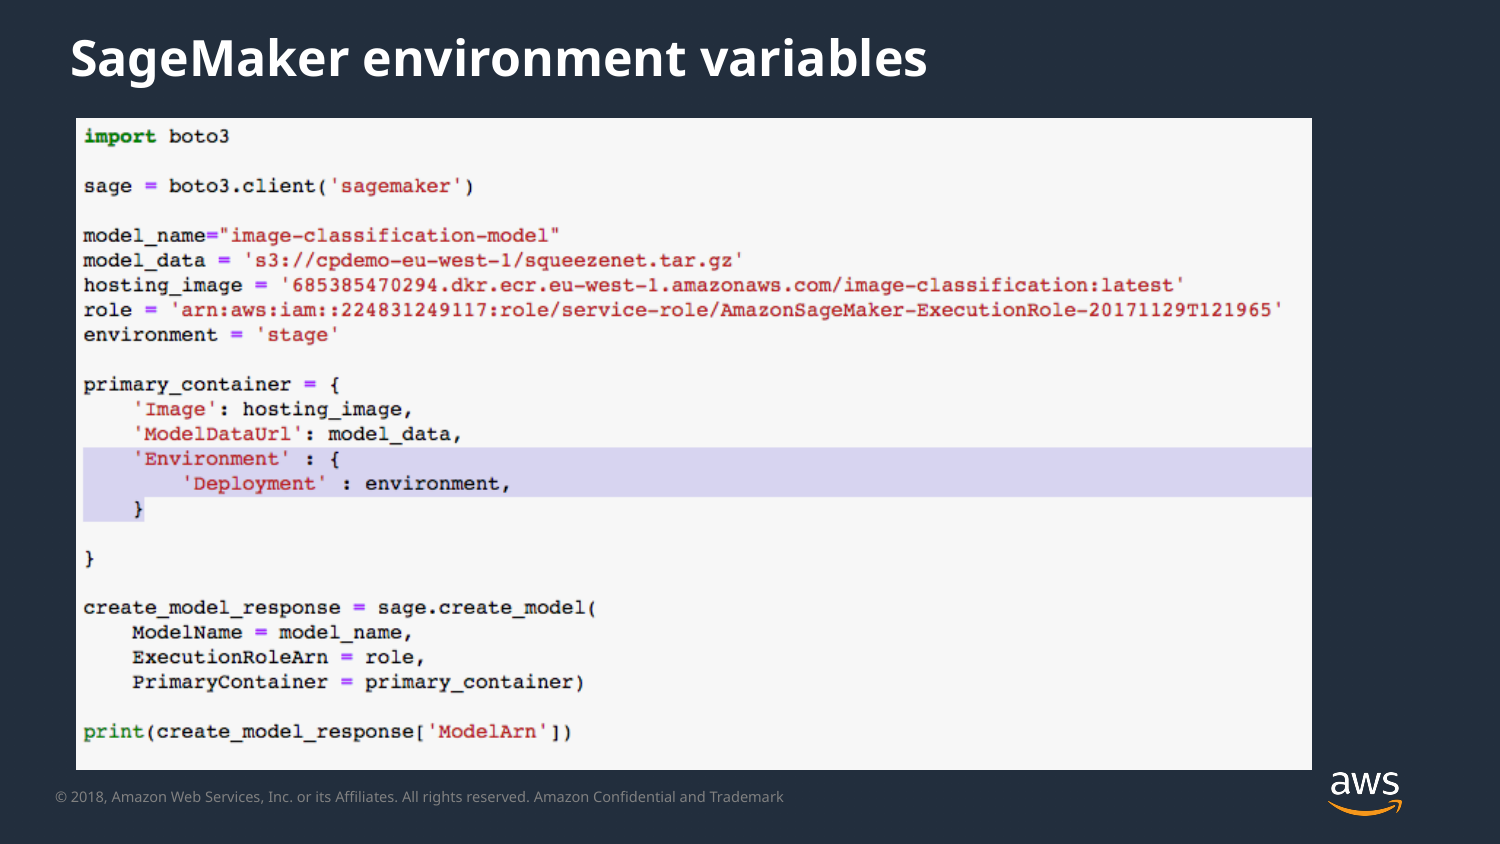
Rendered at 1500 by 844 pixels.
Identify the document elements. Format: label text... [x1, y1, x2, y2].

title SageMaker environment variables [55, 18, 1402, 160]
picture [0, 0, 1500, 844]
